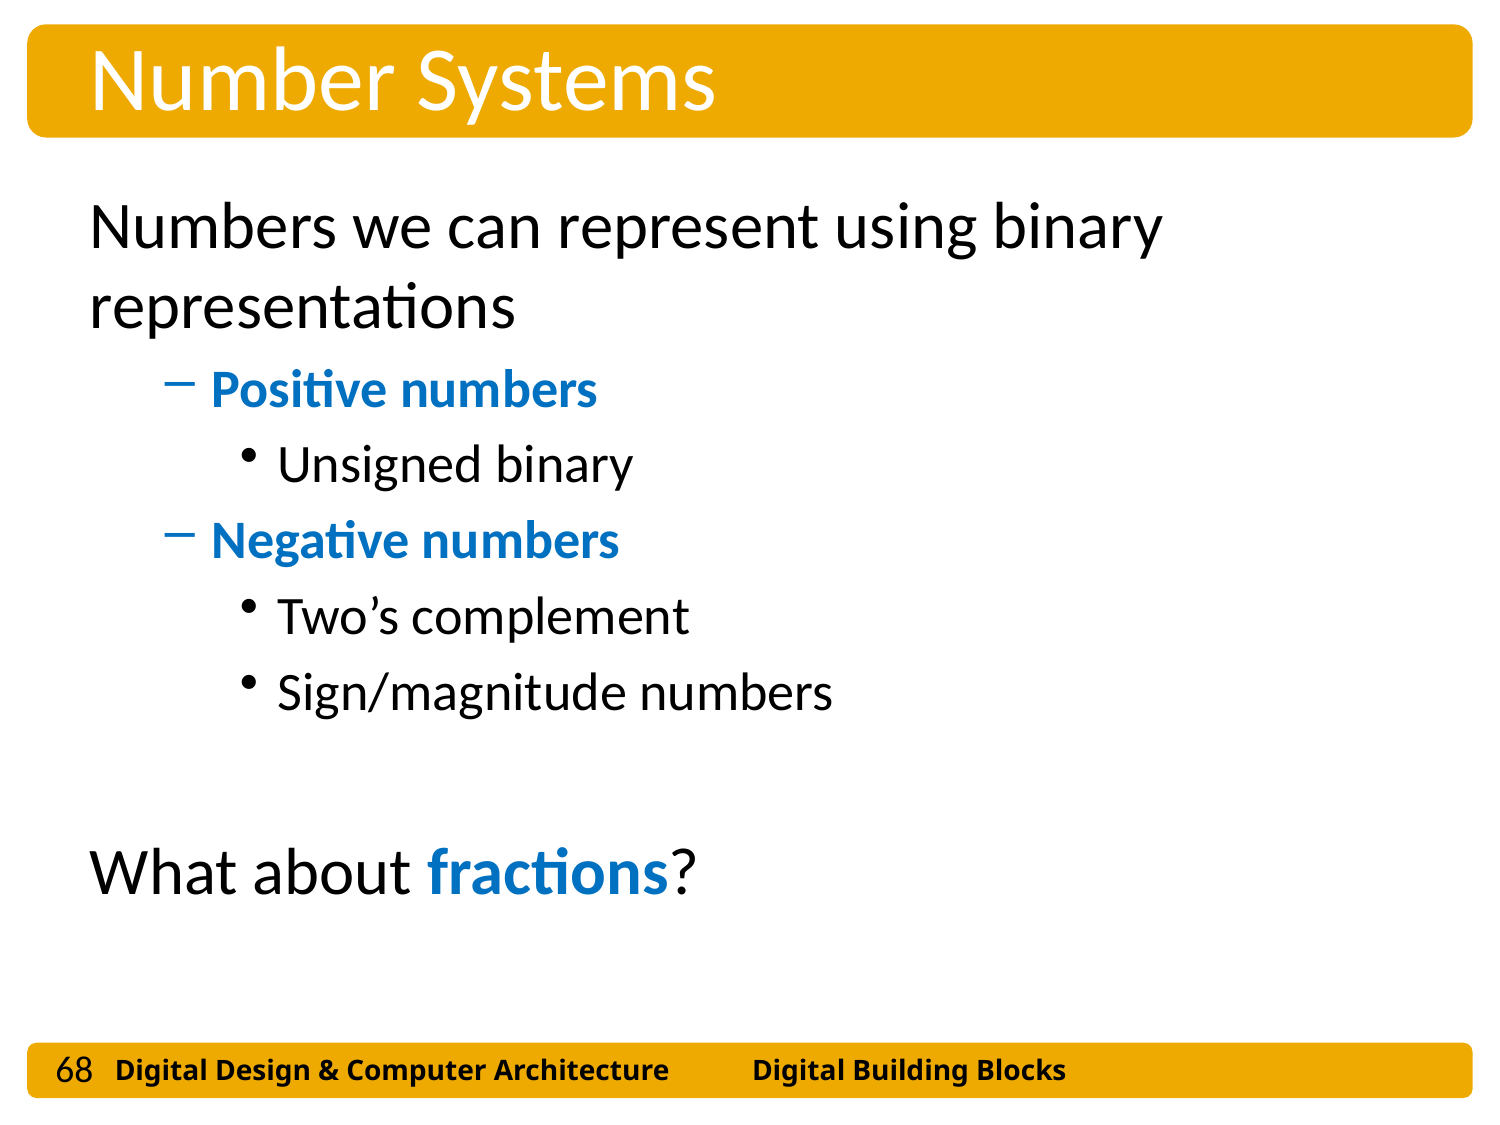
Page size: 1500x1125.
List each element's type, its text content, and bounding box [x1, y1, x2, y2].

slide_number 68 [40, 1037, 164, 1096]
text_box Numbers we can represent using binary representations Positive numbers Unsigned binary Negative numbers Two’s complement Sign/magnitude numbers What about fractions? [75, 174, 1400, 1025]
text_box Number Systems [74, 11, 1425, 136]
